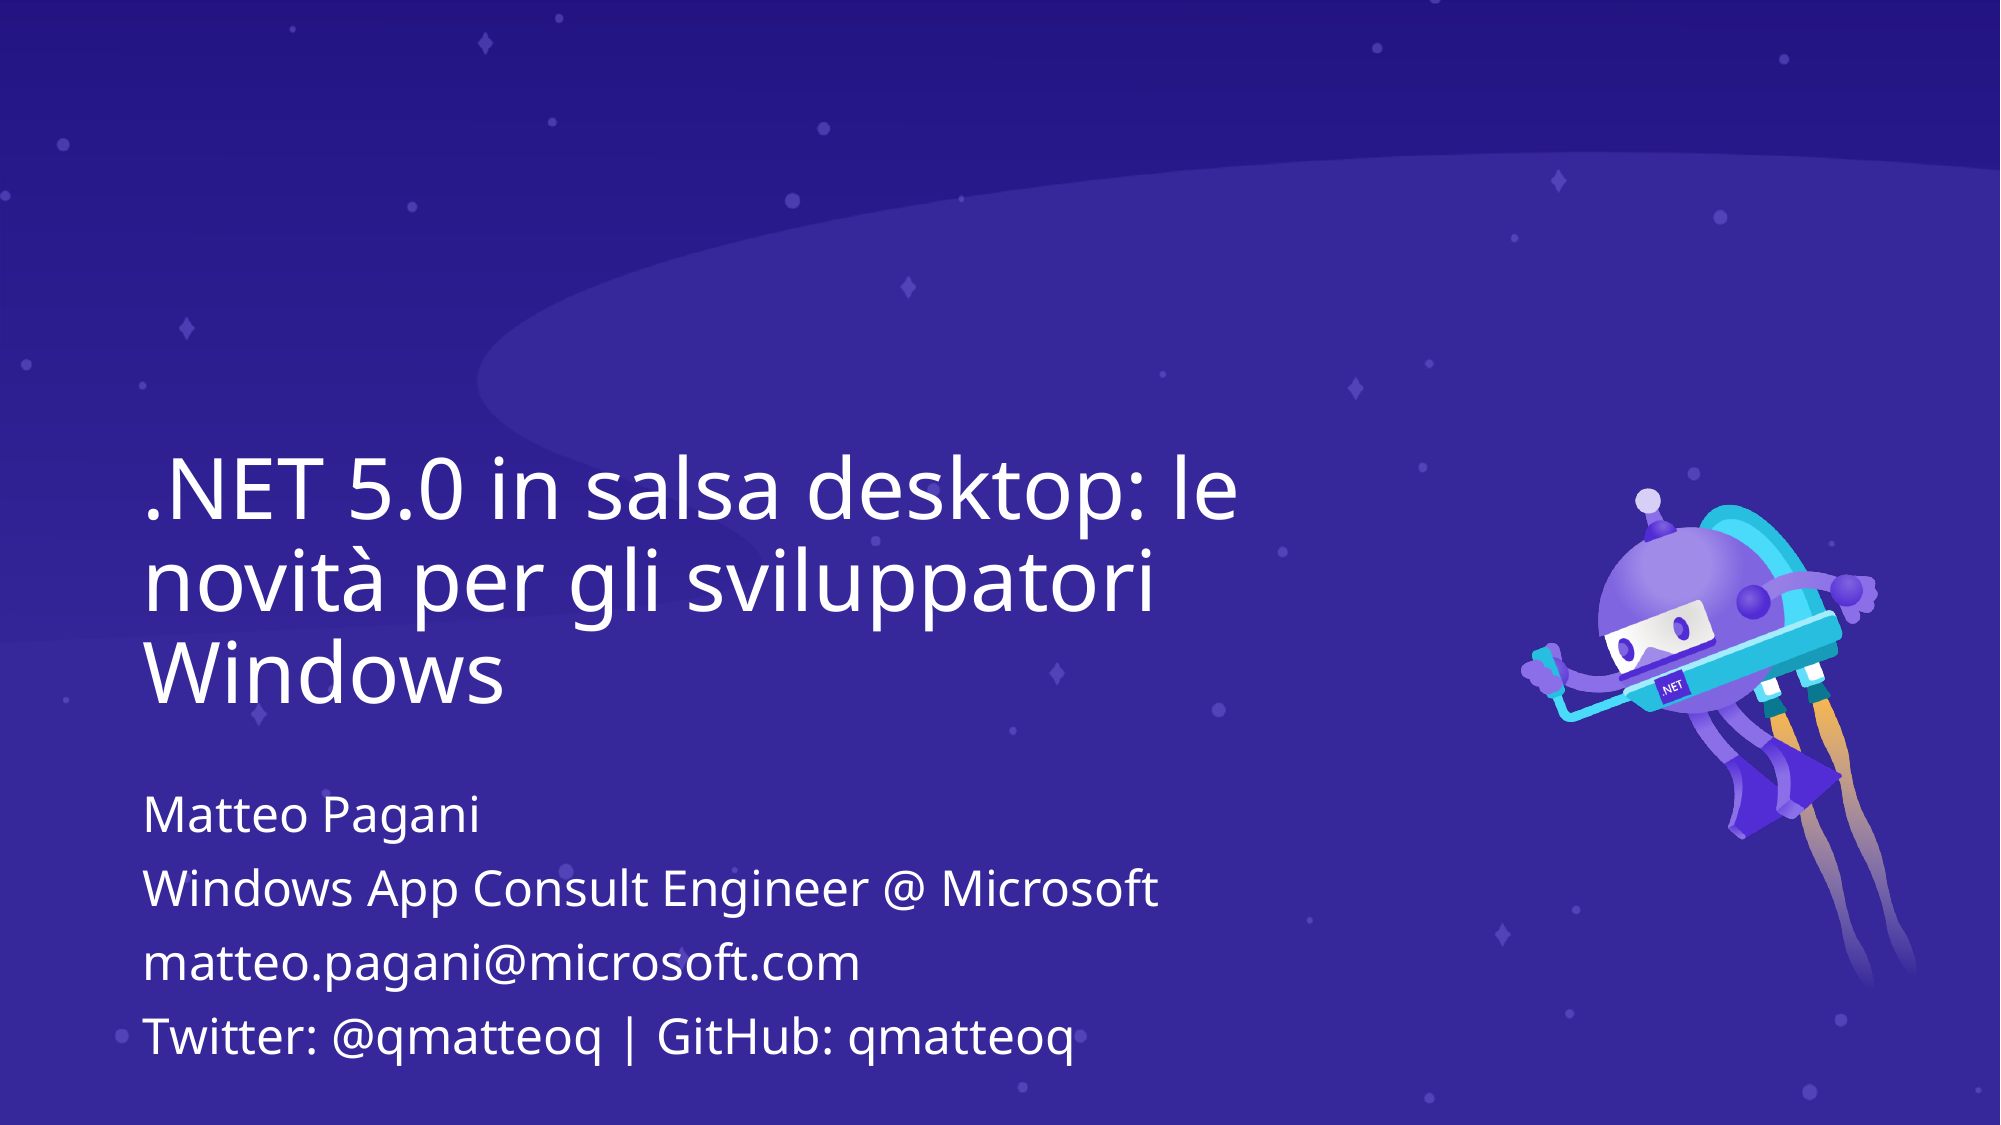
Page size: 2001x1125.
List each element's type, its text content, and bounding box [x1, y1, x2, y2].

picture [0, 0, 2001, 1125]
subtitle Matteo Pagani Windows App Consult Engineer @ Microsoft matteo.pagani@microsoft.com Twitter: @qmatteoq | GitHub: qmatteoq [127, 782, 1502, 1075]
title .NET 5.0 in salsa desktop: le novità per gli sviluppatori Windows [127, 436, 1502, 730]
